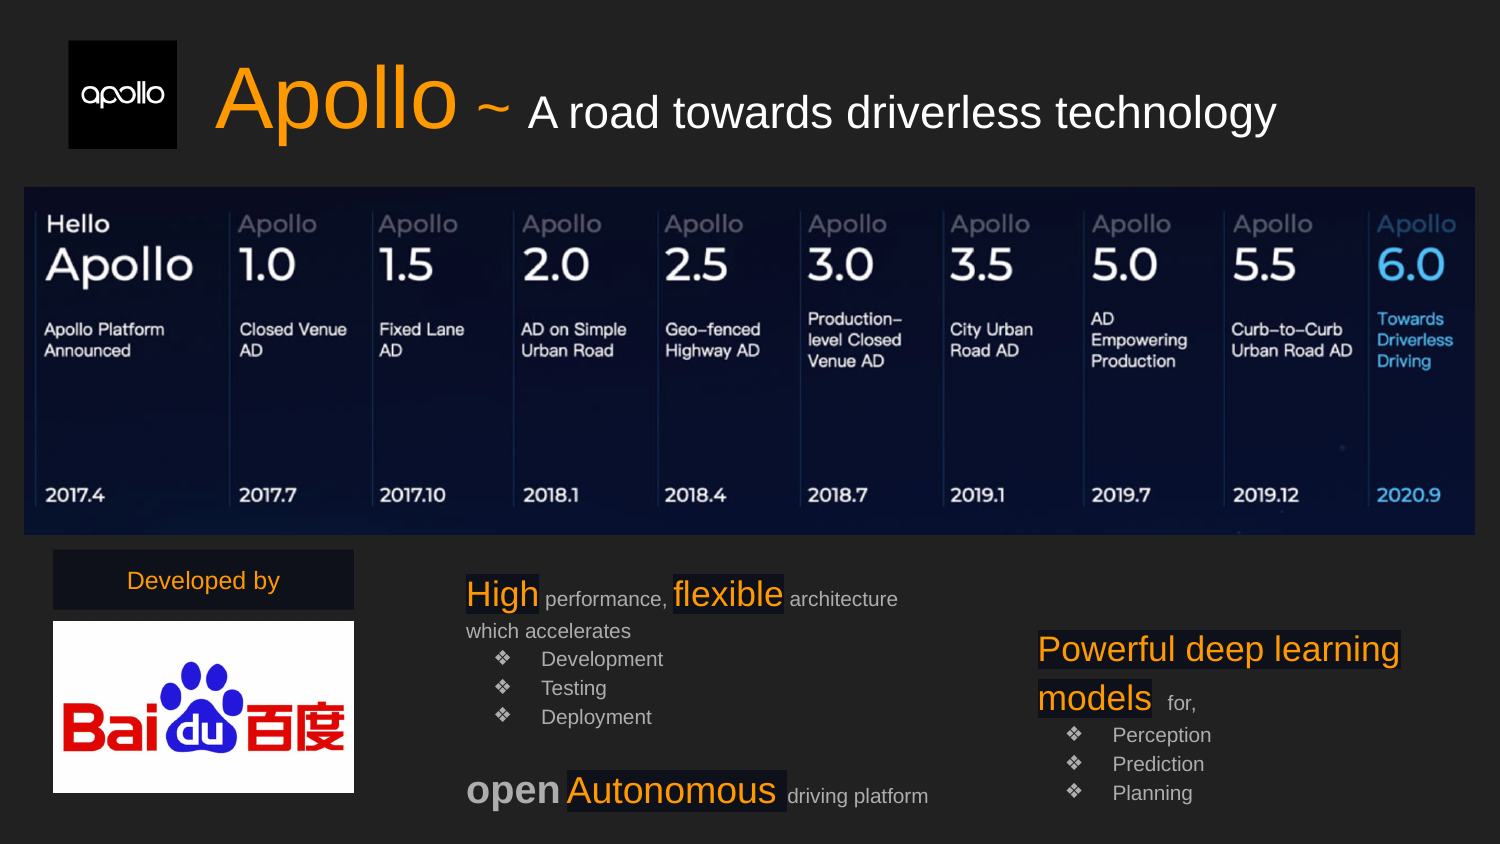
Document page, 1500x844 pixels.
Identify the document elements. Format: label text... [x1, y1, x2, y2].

picture [52, 621, 355, 793]
picture [67, 40, 177, 150]
subtitle High performance, flexible architecture which accelerates Development Testing Deployment open Autonomous driving platform [376, 549, 971, 831]
picture [24, 187, 1476, 535]
text_box Developed by [53, 549, 354, 610]
subtitle Powerful deep learning models for, Perception Prediction Planning [947, 605, 1500, 776]
title Apollo ~ A road towards driverless technology [200, 26, 1432, 163]
